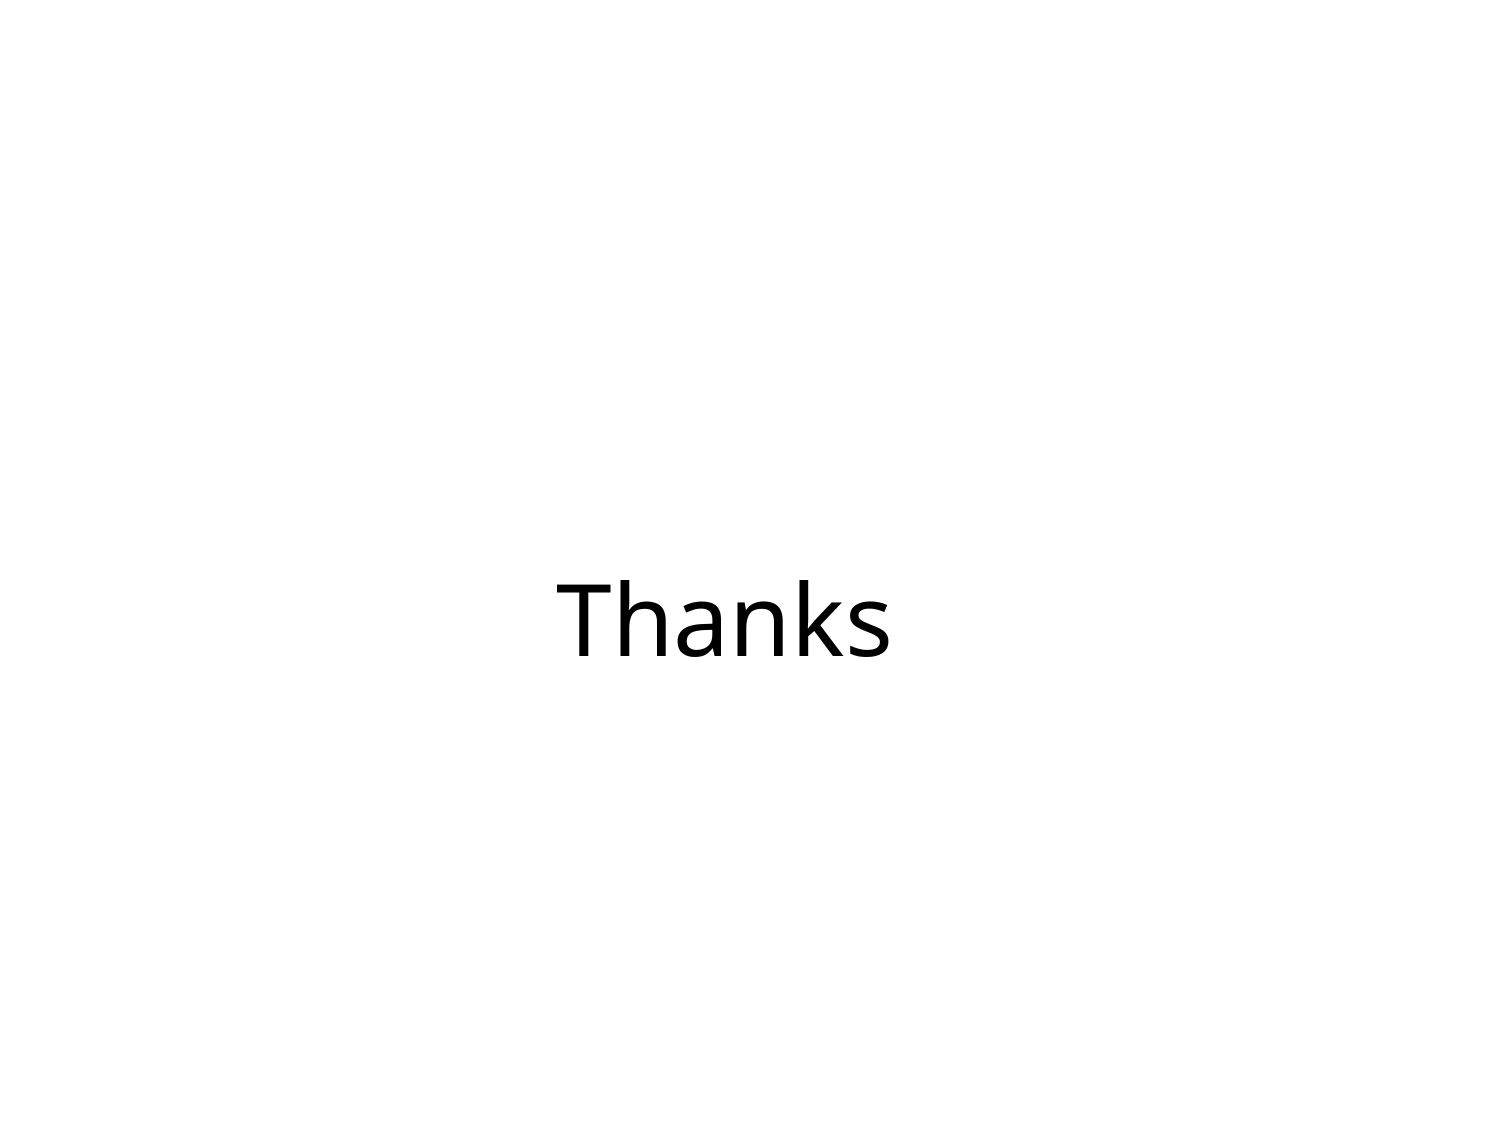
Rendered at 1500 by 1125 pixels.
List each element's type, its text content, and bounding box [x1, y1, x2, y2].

list Thanks [87, 264, 1363, 1027]
